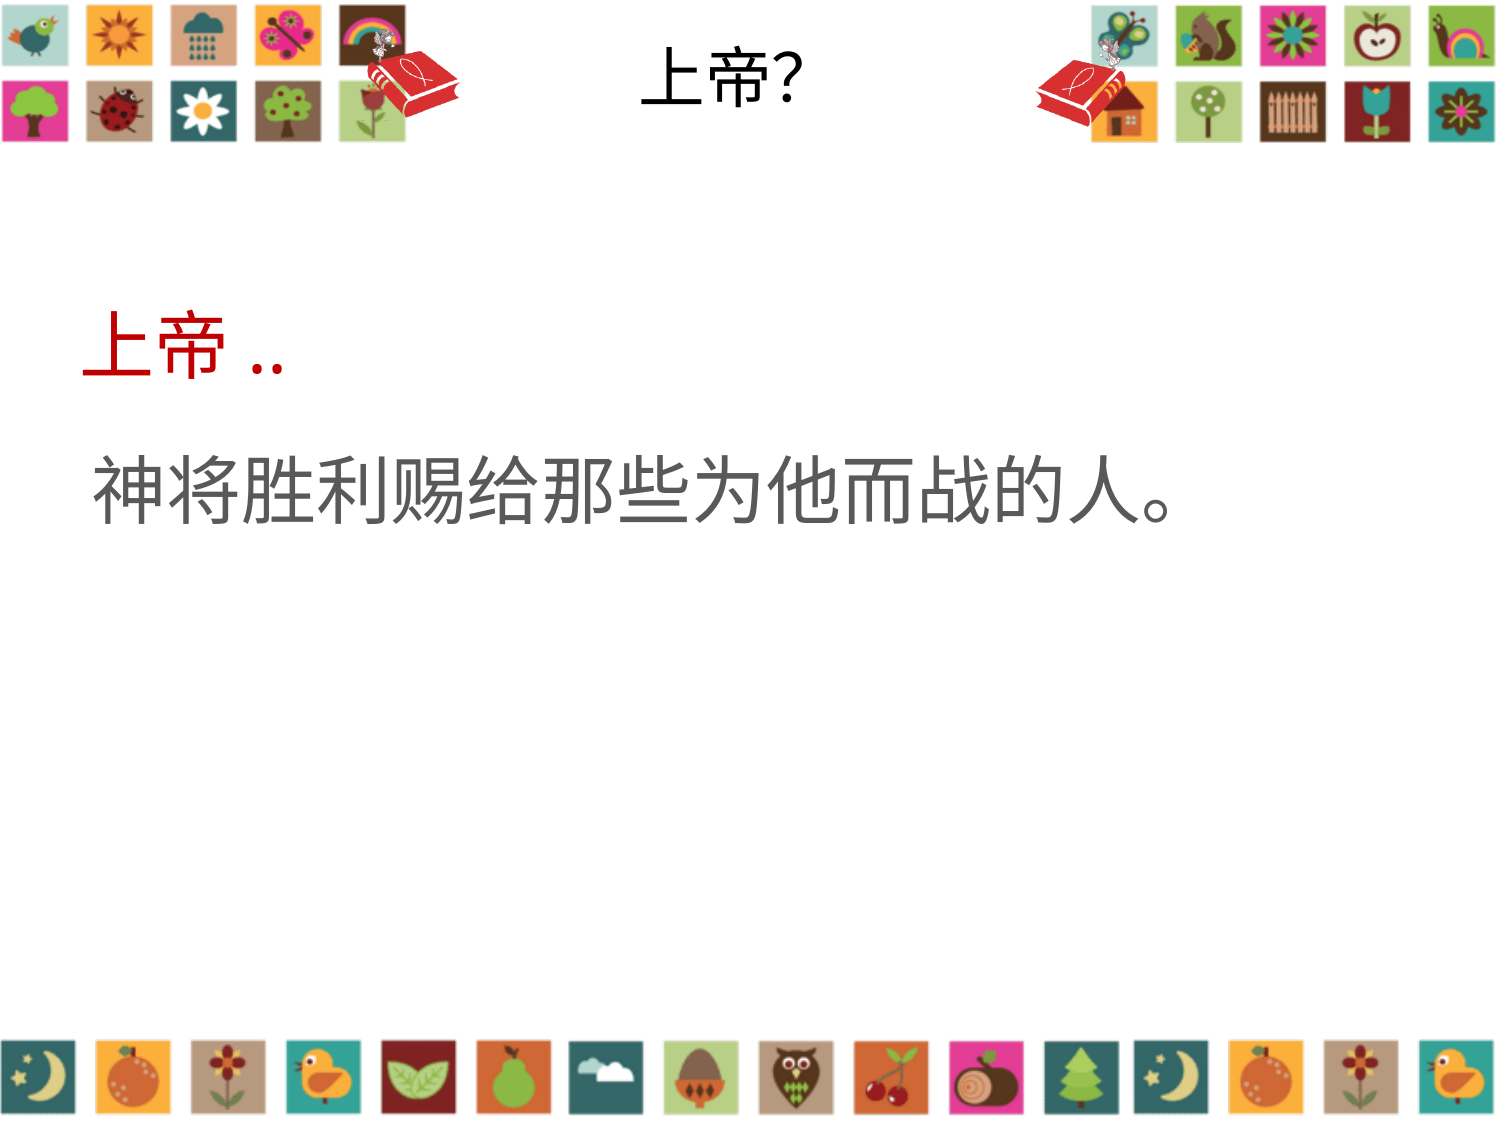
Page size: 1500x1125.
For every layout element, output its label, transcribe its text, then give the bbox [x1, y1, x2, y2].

picture [0, 3, 492, 150]
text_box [0, 1028, 1500, 1118]
picture [1003, 3, 1500, 150]
text_box 上帝？ [496, 28, 998, 124]
text_box 上帝.. [64, 290, 1412, 396]
text_box 神将胜利赐给那些为他而战的人。 [76, 436, 1424, 542]
